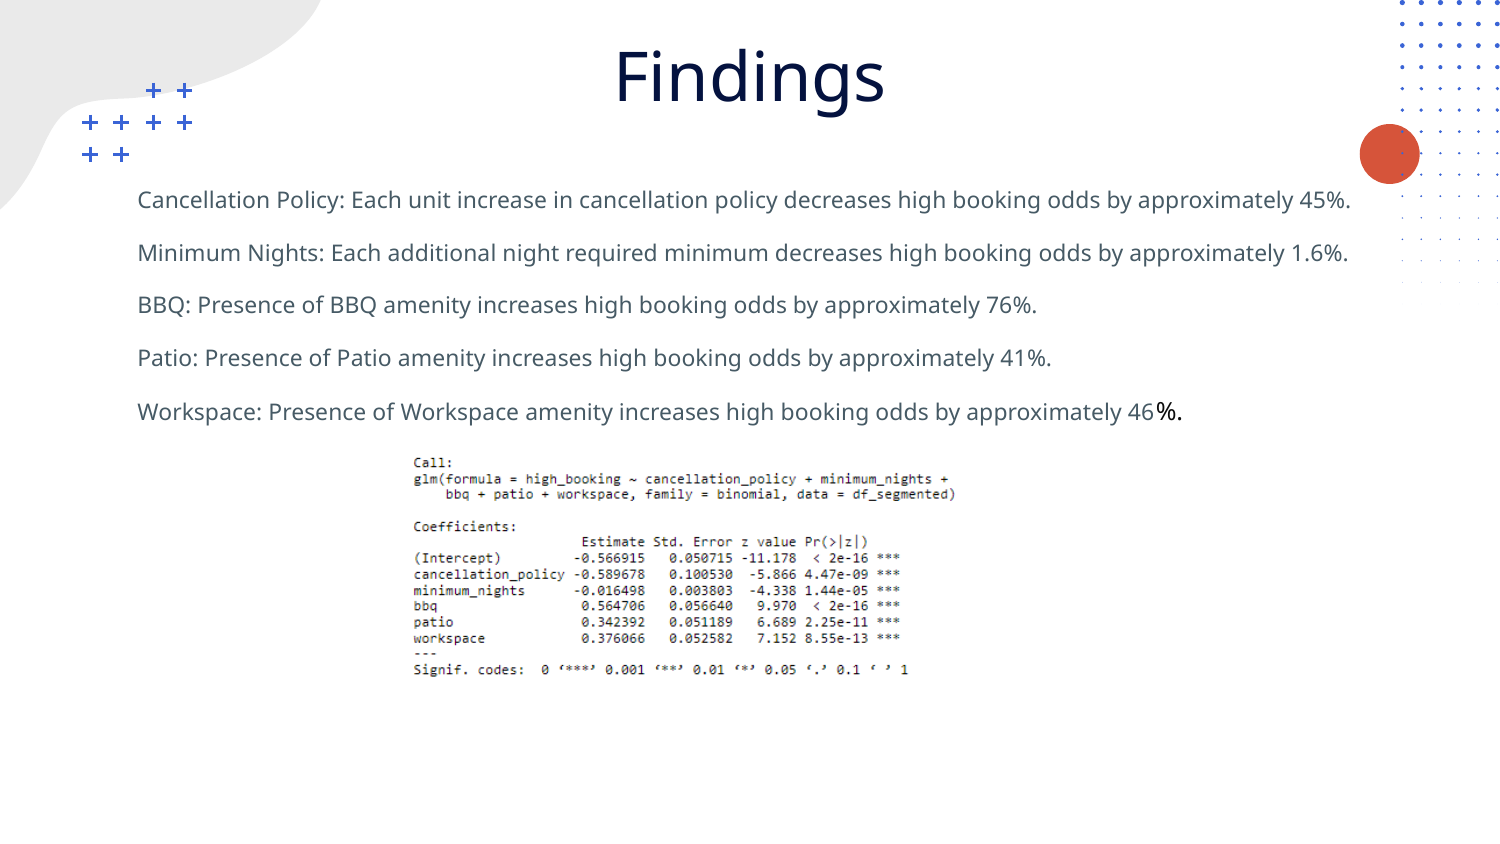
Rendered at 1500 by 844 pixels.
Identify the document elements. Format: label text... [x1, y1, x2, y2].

list Cancellation Policy: Each unit increase in cancellation policy decreases high booking odds by approximately 45%. Minimum Nights: Each additional night required minimum decreases high booking odds by approximately 1.6%. BBQ: Presence of BBQ amenity increases high booking odds by approximately 76%. Patio: Presence of Patio amenity increases high booking odds by approximately 41%. Workspace: Presence of Workspace amenity increases high booking odds by approximately 46%. [122, 118, 1389, 679]
picture [405, 444, 969, 680]
title Findings [117, 17, 1383, 119]
